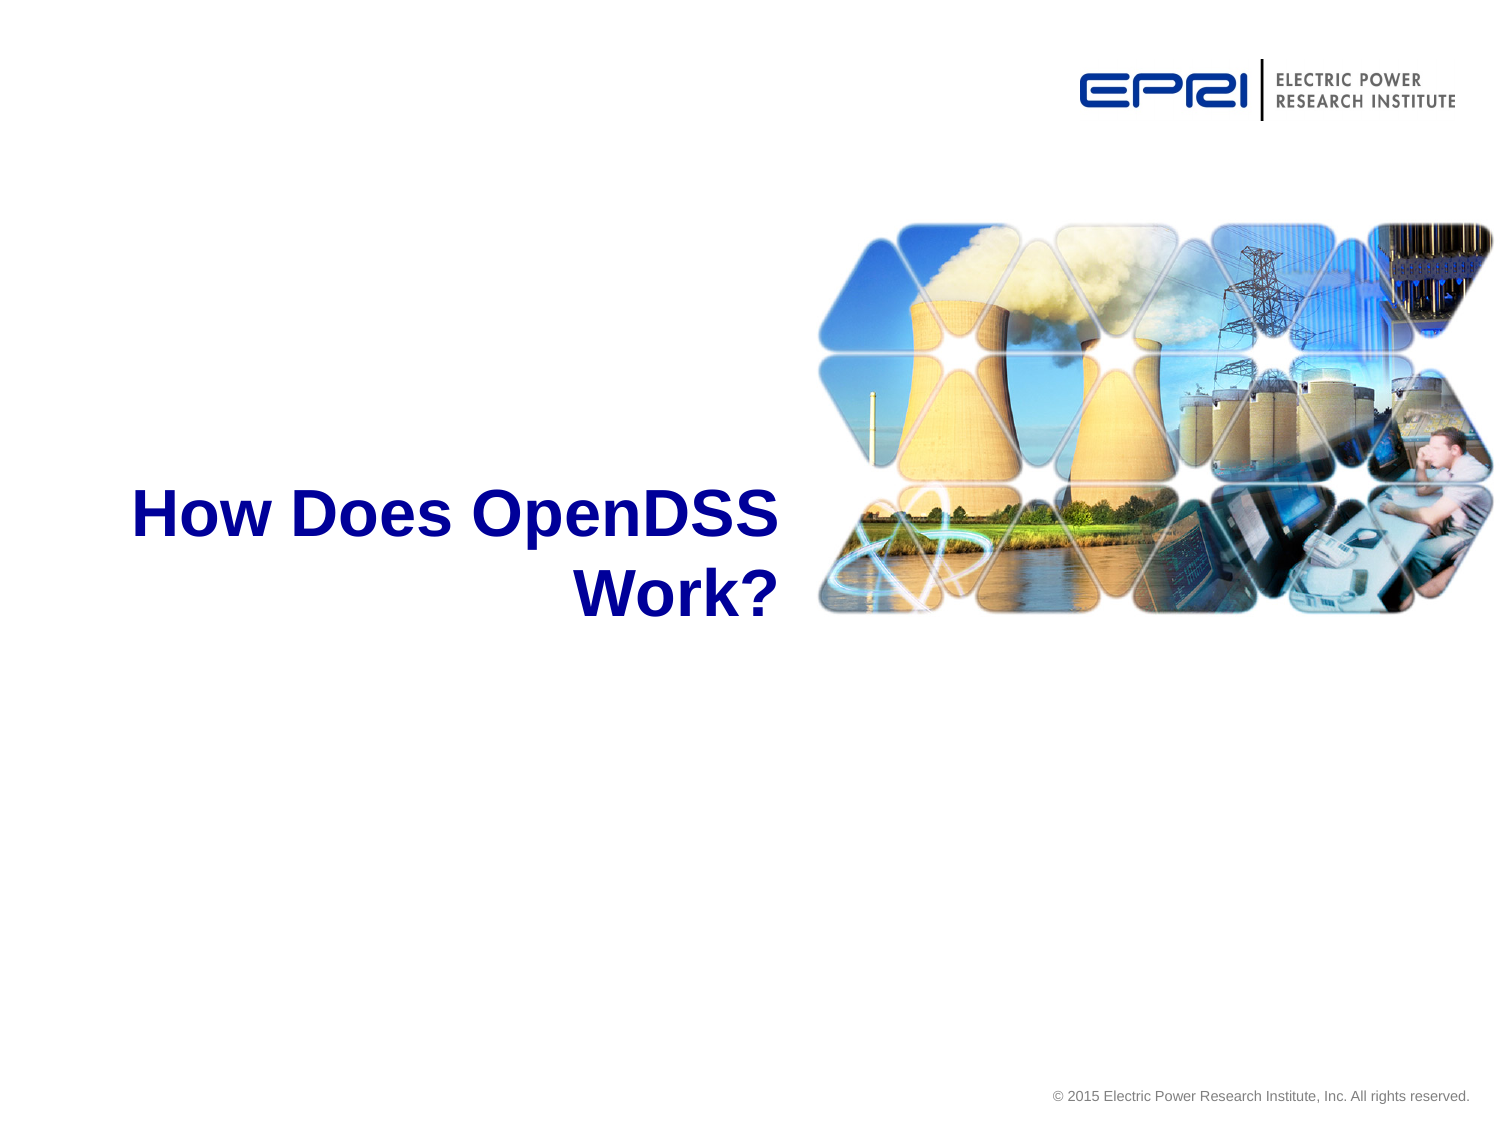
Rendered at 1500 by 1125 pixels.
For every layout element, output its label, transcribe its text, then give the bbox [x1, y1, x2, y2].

picture [810, 195, 1500, 621]
title How Does OpenDSS Work? [44, 127, 796, 638]
picture [1080, 59, 1455, 121]
